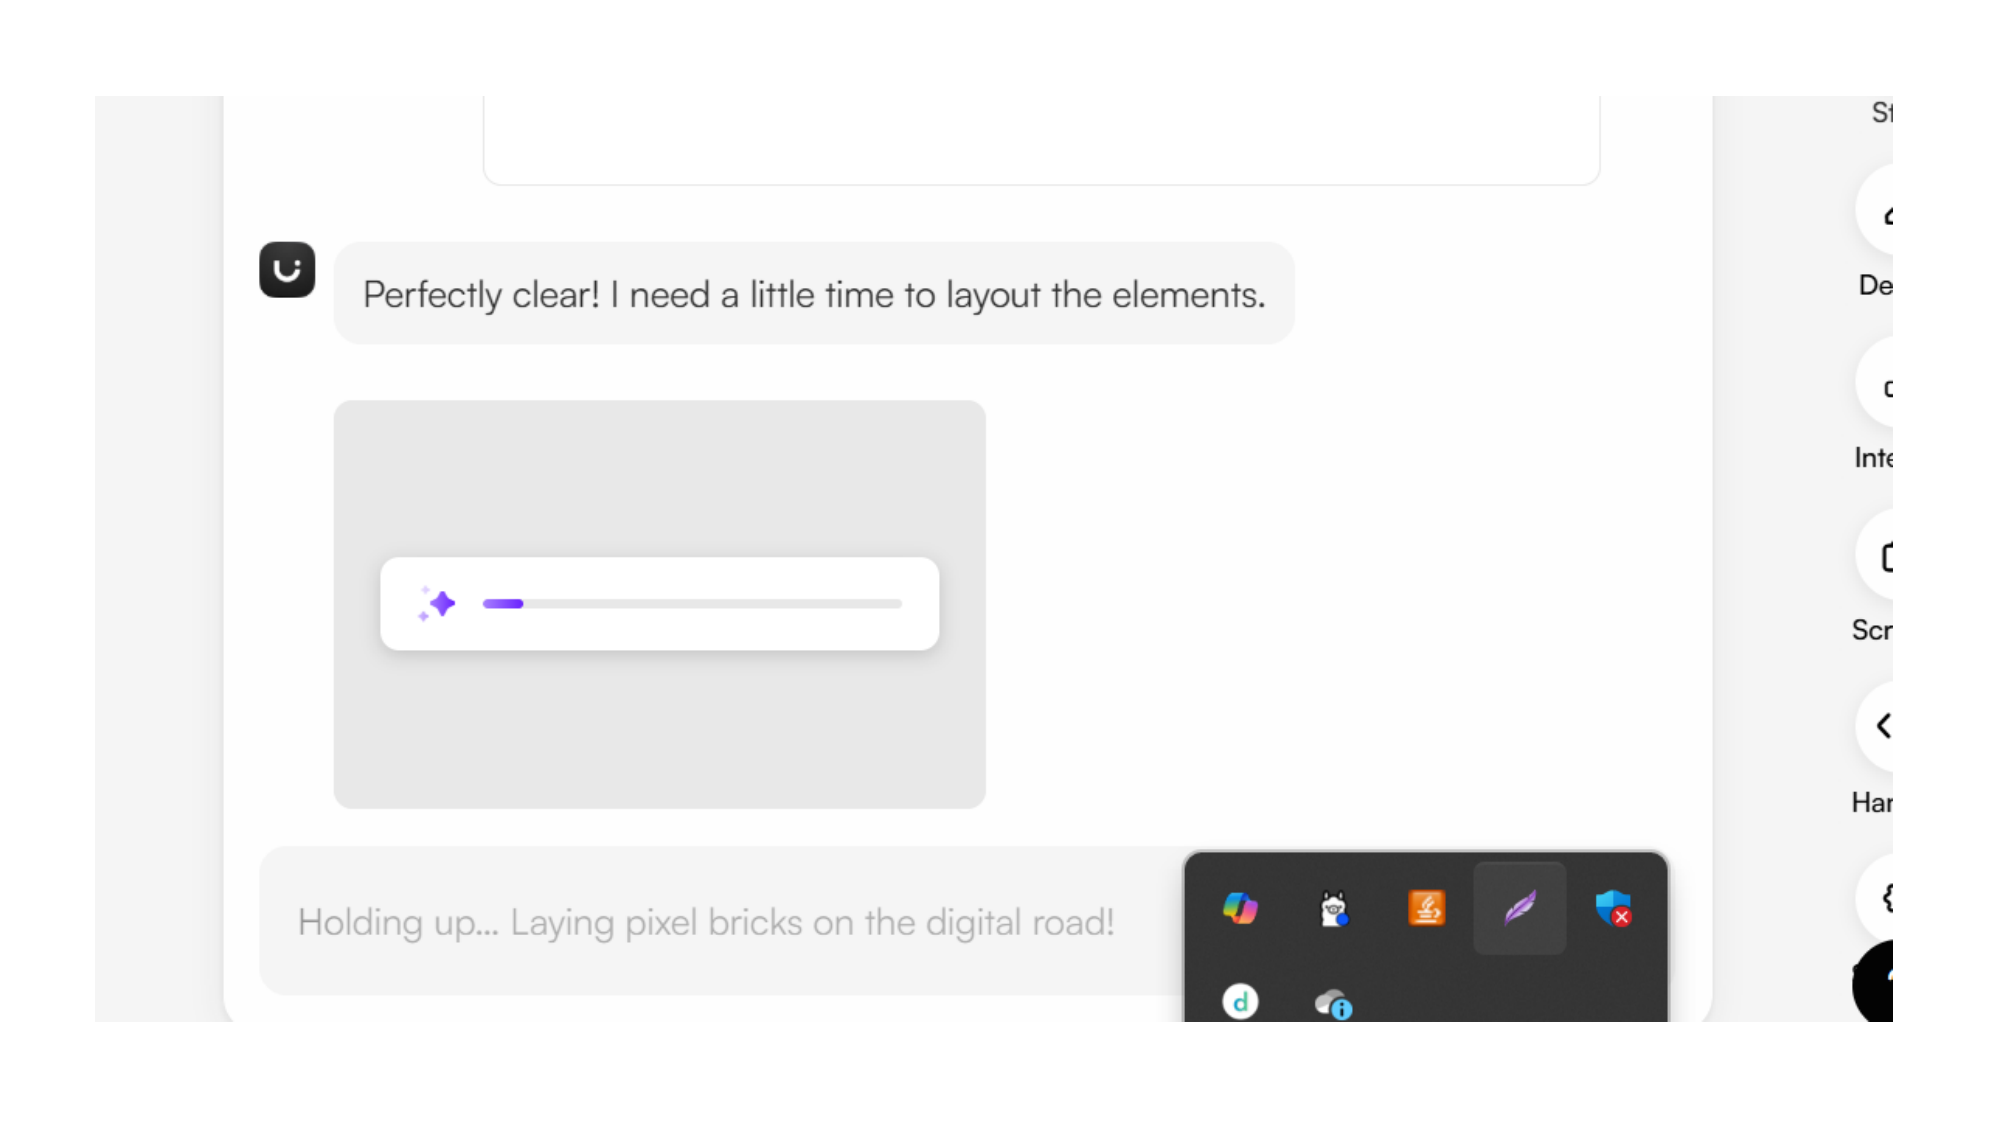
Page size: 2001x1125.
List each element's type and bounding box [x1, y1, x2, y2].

picture [95, 96, 1893, 1022]
